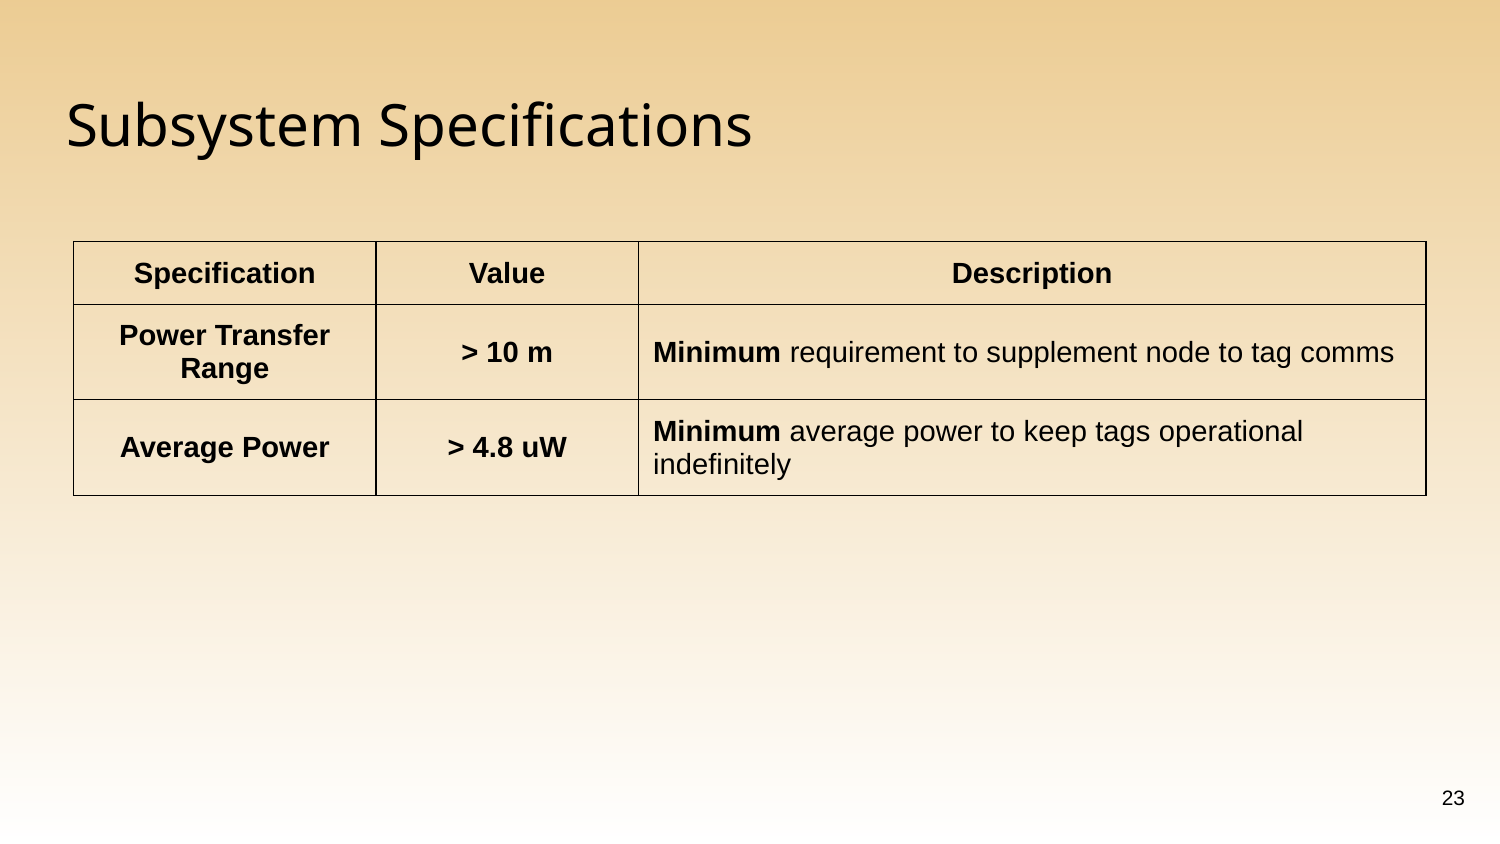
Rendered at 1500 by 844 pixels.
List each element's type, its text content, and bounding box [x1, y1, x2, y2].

table_cell Minimum average power to keep tags operational indefinitely [639, 400, 1425, 495]
table_header Description [639, 242, 1425, 304]
table_header Value [377, 242, 638, 304]
slide_number ‹#› [1389, 764, 1480, 830]
table_header Specification [74, 242, 375, 304]
table_cell > 4.8 uW [377, 400, 638, 495]
table_cell > 10 m [377, 305, 638, 399]
title Subsystem Specifications [51, 72, 1449, 167]
table_cell Average Power [74, 400, 375, 495]
table_cell Minimum requirement to supplement node to tag comms [639, 305, 1425, 399]
table_cell Power Transfer Range [74, 305, 375, 399]
